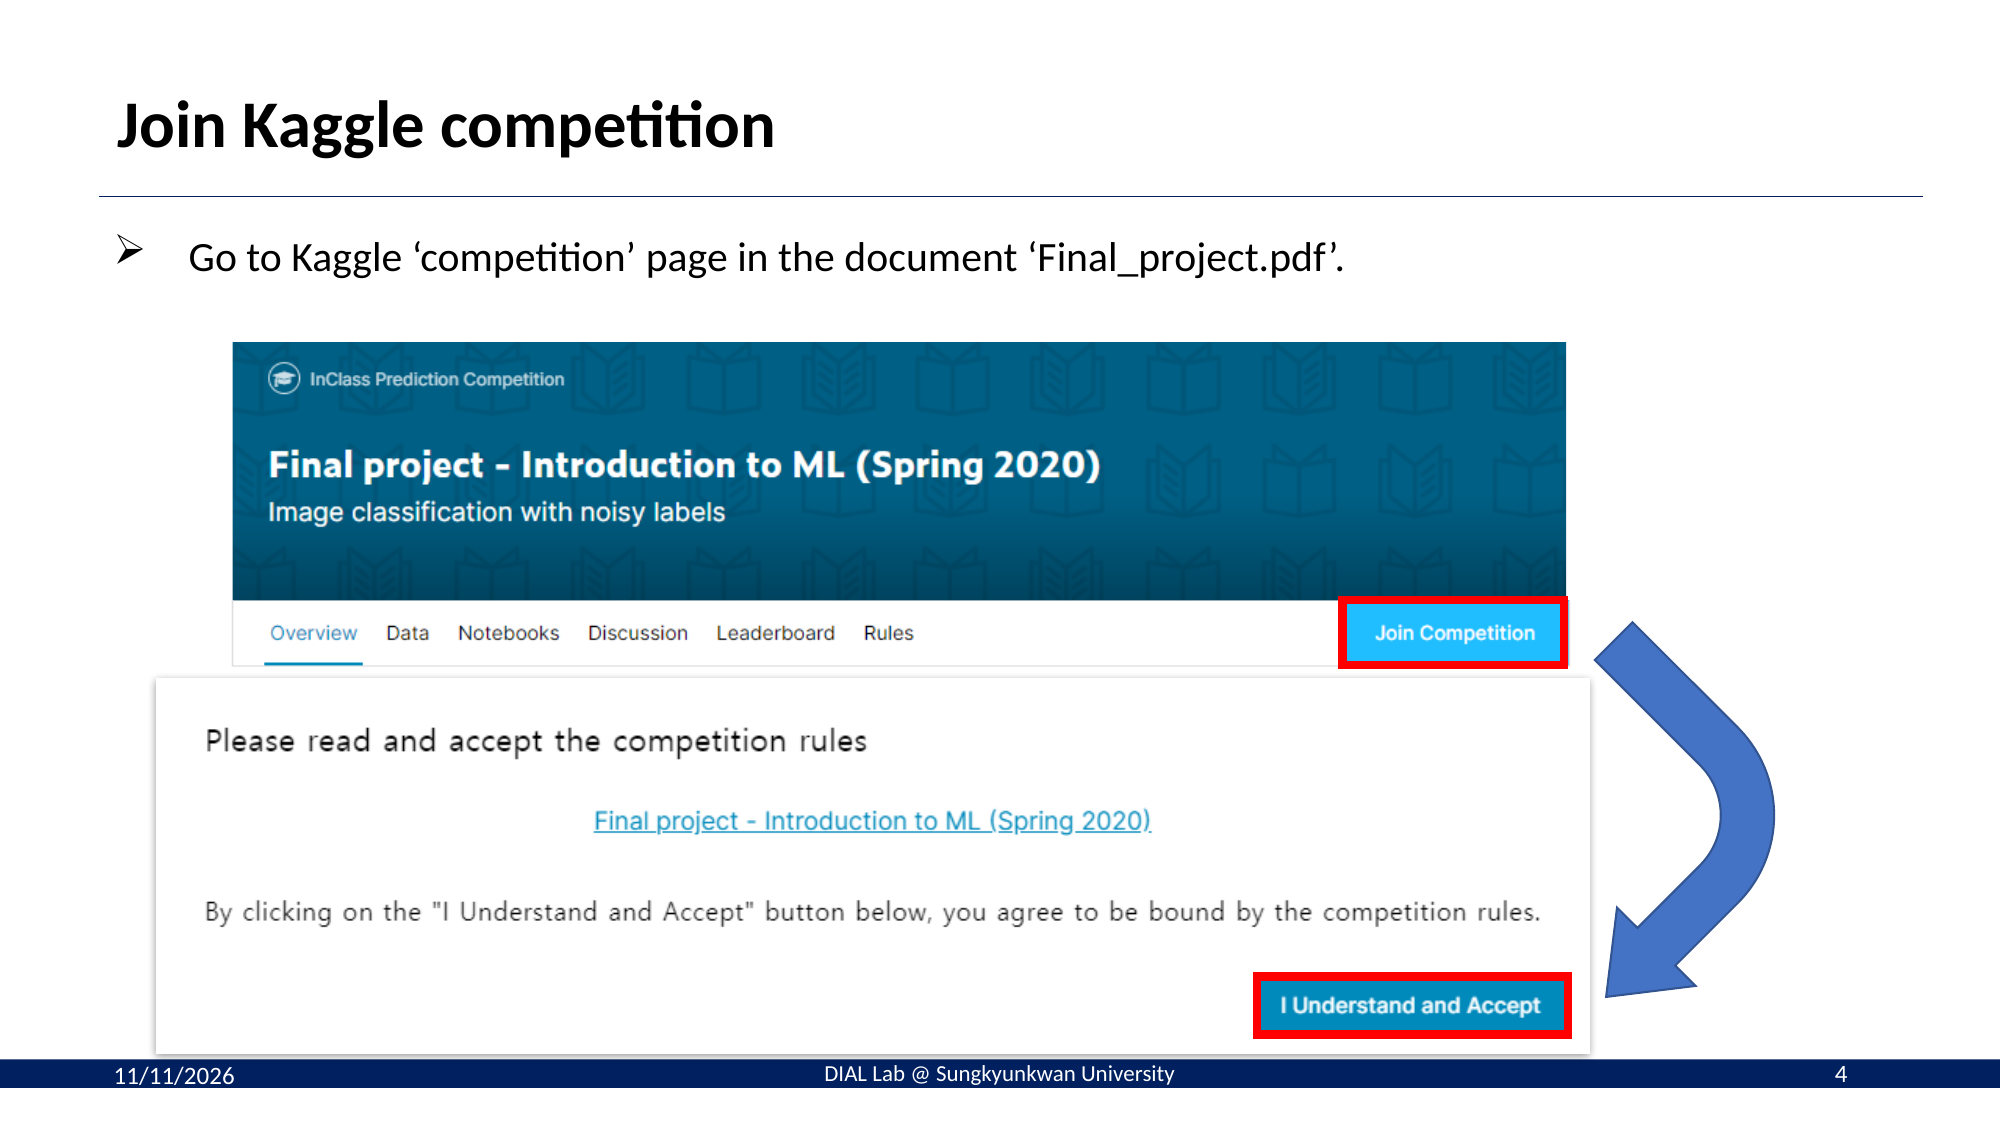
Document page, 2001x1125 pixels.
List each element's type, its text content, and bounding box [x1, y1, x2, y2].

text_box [225, 342, 1576, 674]
text_box [1593, 620, 1776, 999]
slide_number 4 [1412, 1042, 1863, 1103]
title Join Kaggle competition [102, 55, 1923, 197]
list Go to Kaggle ‘competition’ page in the document ‘Final_project.pdf’. [98, 222, 1919, 1042]
slide_number 2020. 6. 9. [98, 1044, 549, 1105]
picture [170, 692, 1576, 1040]
